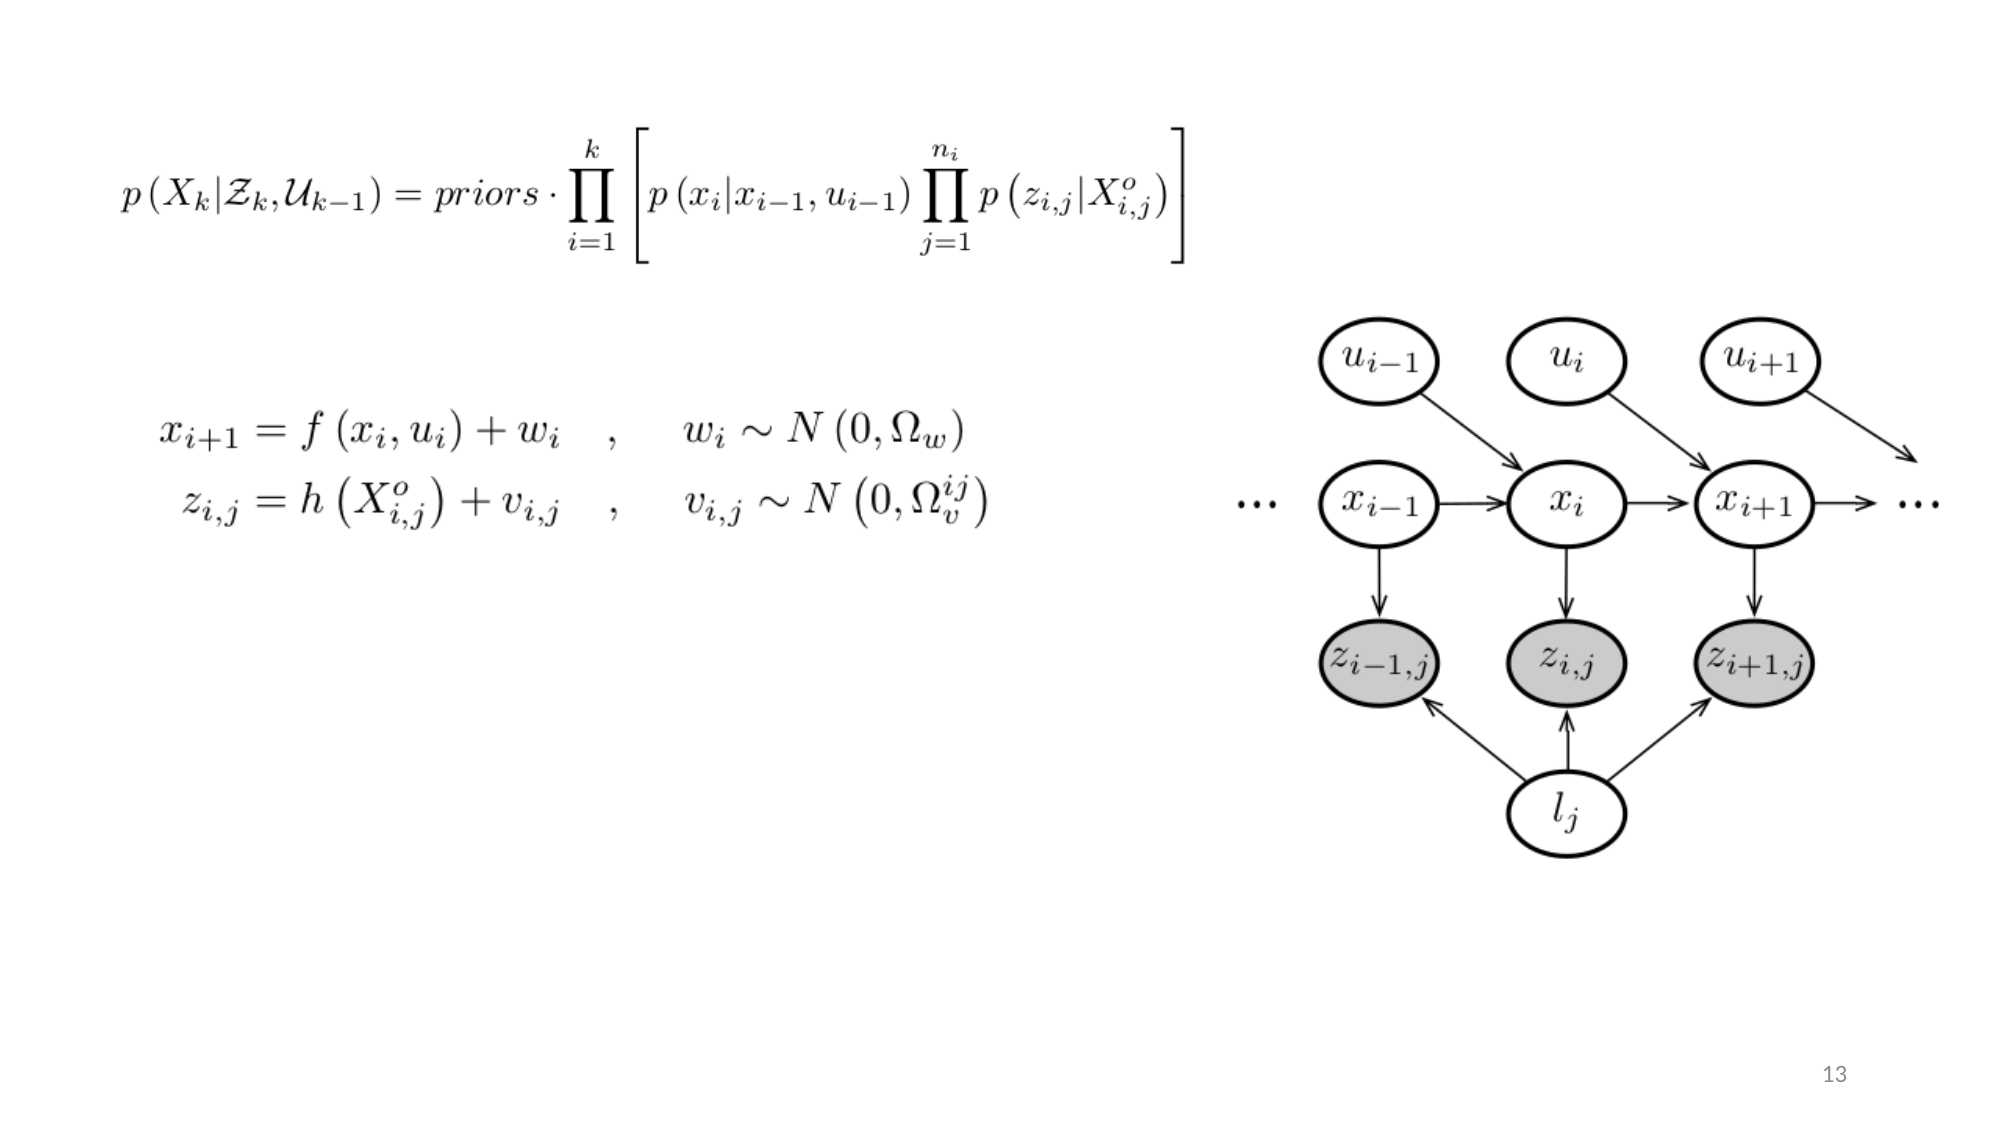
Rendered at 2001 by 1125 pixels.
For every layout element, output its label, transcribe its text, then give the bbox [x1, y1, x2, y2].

picture [142, 401, 1000, 538]
slide_number 13 [1412, 1042, 1863, 1103]
picture [27, 107, 2000, 884]
